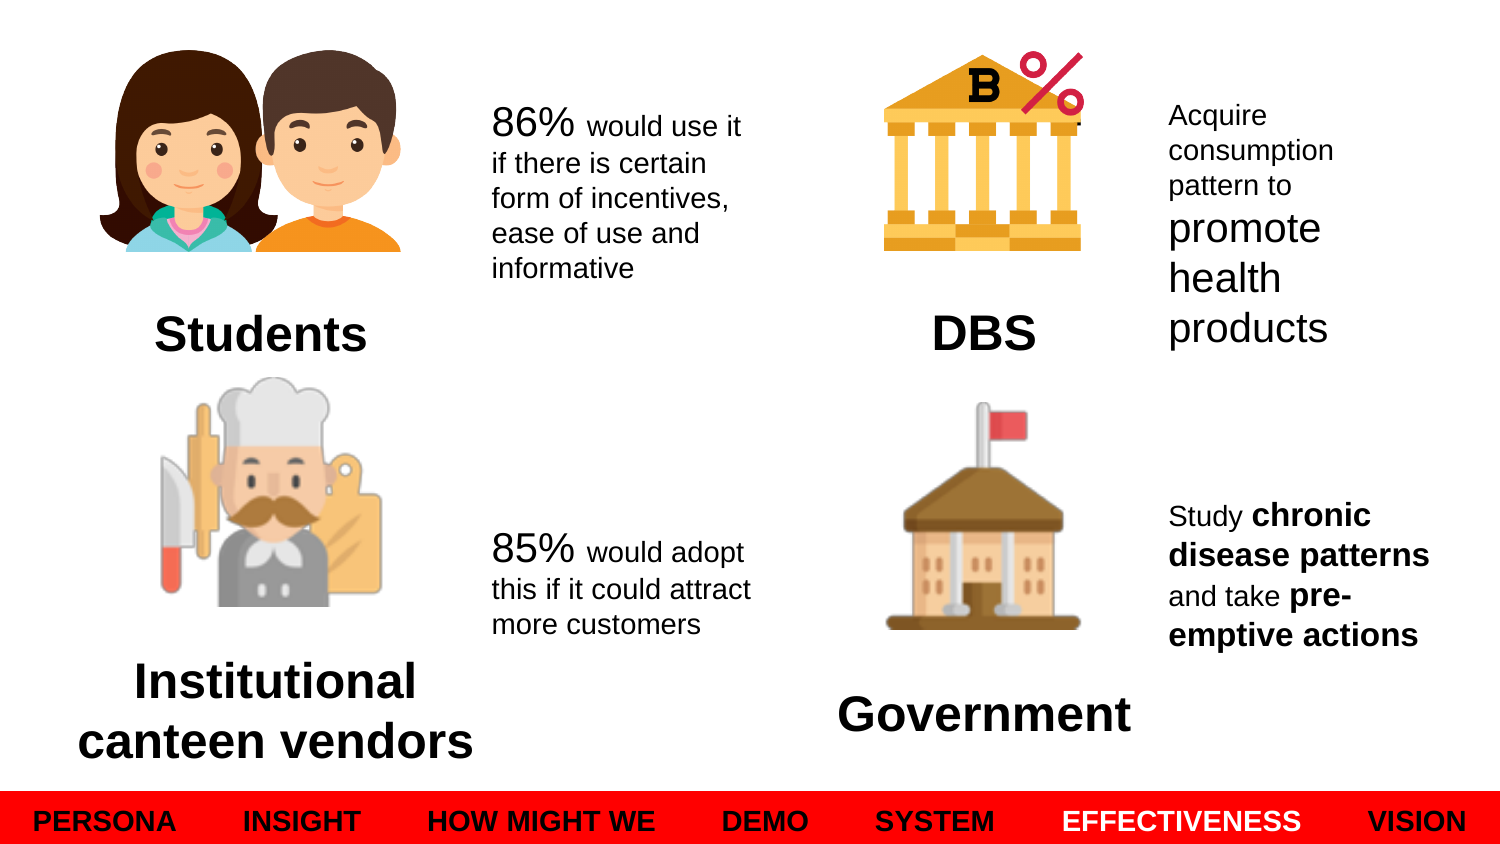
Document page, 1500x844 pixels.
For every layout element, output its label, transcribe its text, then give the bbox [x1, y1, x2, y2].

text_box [39, 49, 483, 377]
text_box Study chronic disease patterns and take pre-emptive actions [1230, 485, 1446, 661]
text_box PERSONA INSIGHT HOW MIGHT WE DEMO SYSTEM EFFECTIVENESS VISION [0, 791, 1500, 844]
text_box 86% would use it if there is certain form of incentives, ease of use and informative [488, 87, 770, 292]
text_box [741, 401, 1227, 761]
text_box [39, 377, 512, 784]
text_box 85% would adopt this if it could attract more customers [516, 513, 736, 648]
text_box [884, 51, 1084, 380]
text_box Acquire consumption pattern to promote health products [1153, 88, 1446, 359]
